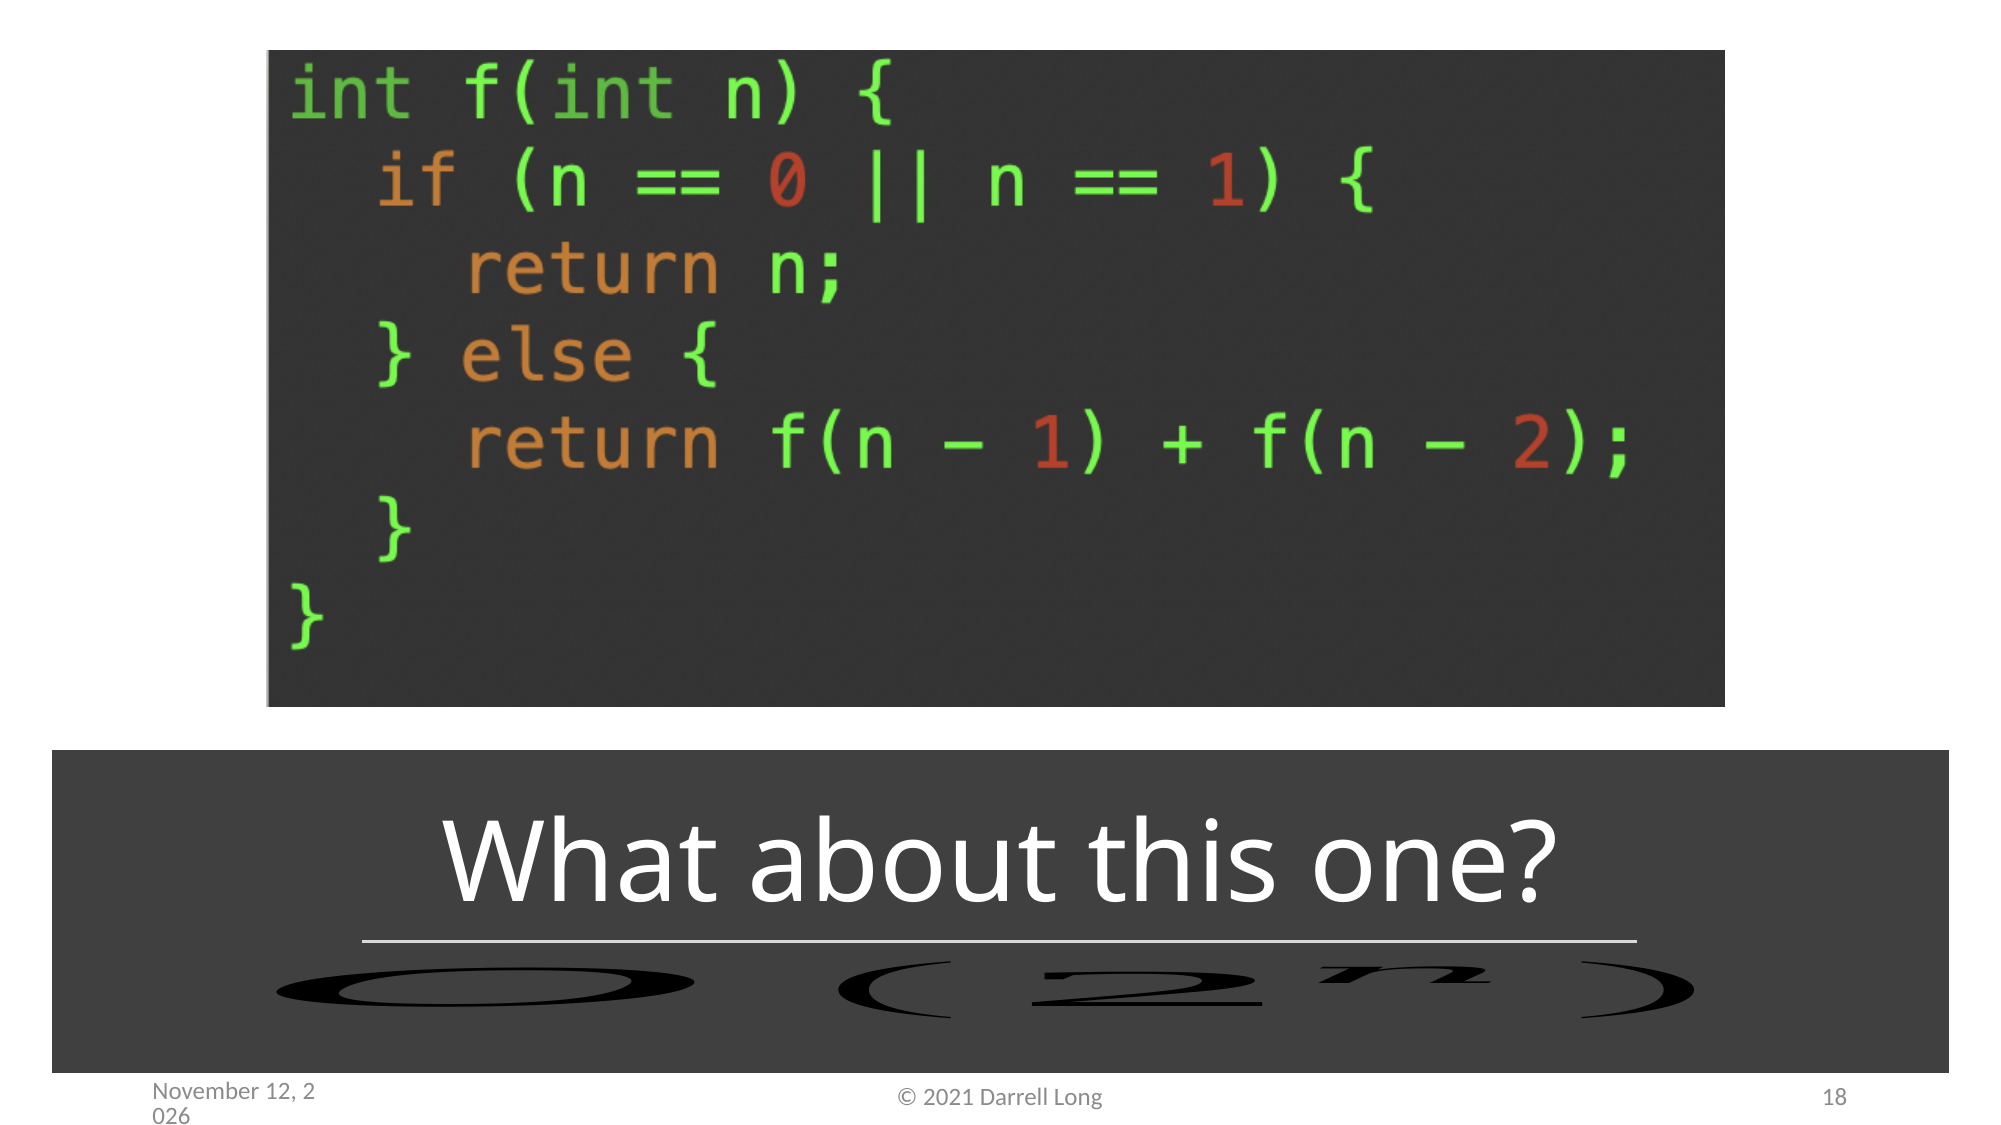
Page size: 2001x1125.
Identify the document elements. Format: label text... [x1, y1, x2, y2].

text_box [61, 759, 1939, 1064]
slide_number 18 [1412, 1065, 1863, 1125]
title What about this one? [86, 780, 1914, 933]
footer © 2021 Darrell Long [662, 1065, 1338, 1125]
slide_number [137, 1059, 341, 1120]
picture [266, 50, 1725, 707]
